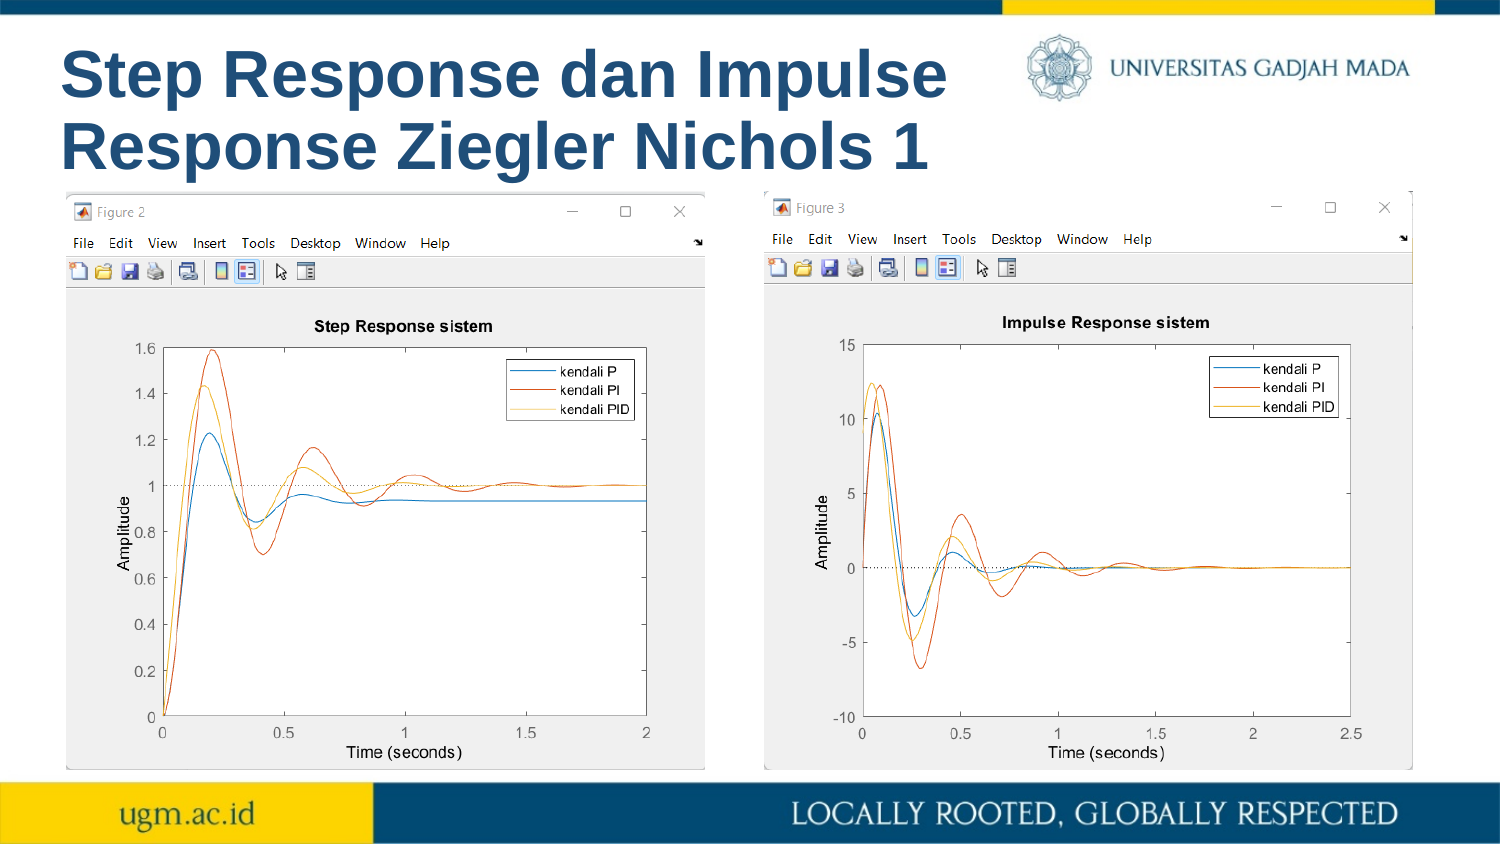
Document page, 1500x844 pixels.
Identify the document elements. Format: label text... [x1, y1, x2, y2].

title Step Response dan Impulse Response Ziegler Nichols 1 [48, 23, 1175, 200]
picture [0, 0, 1500, 844]
